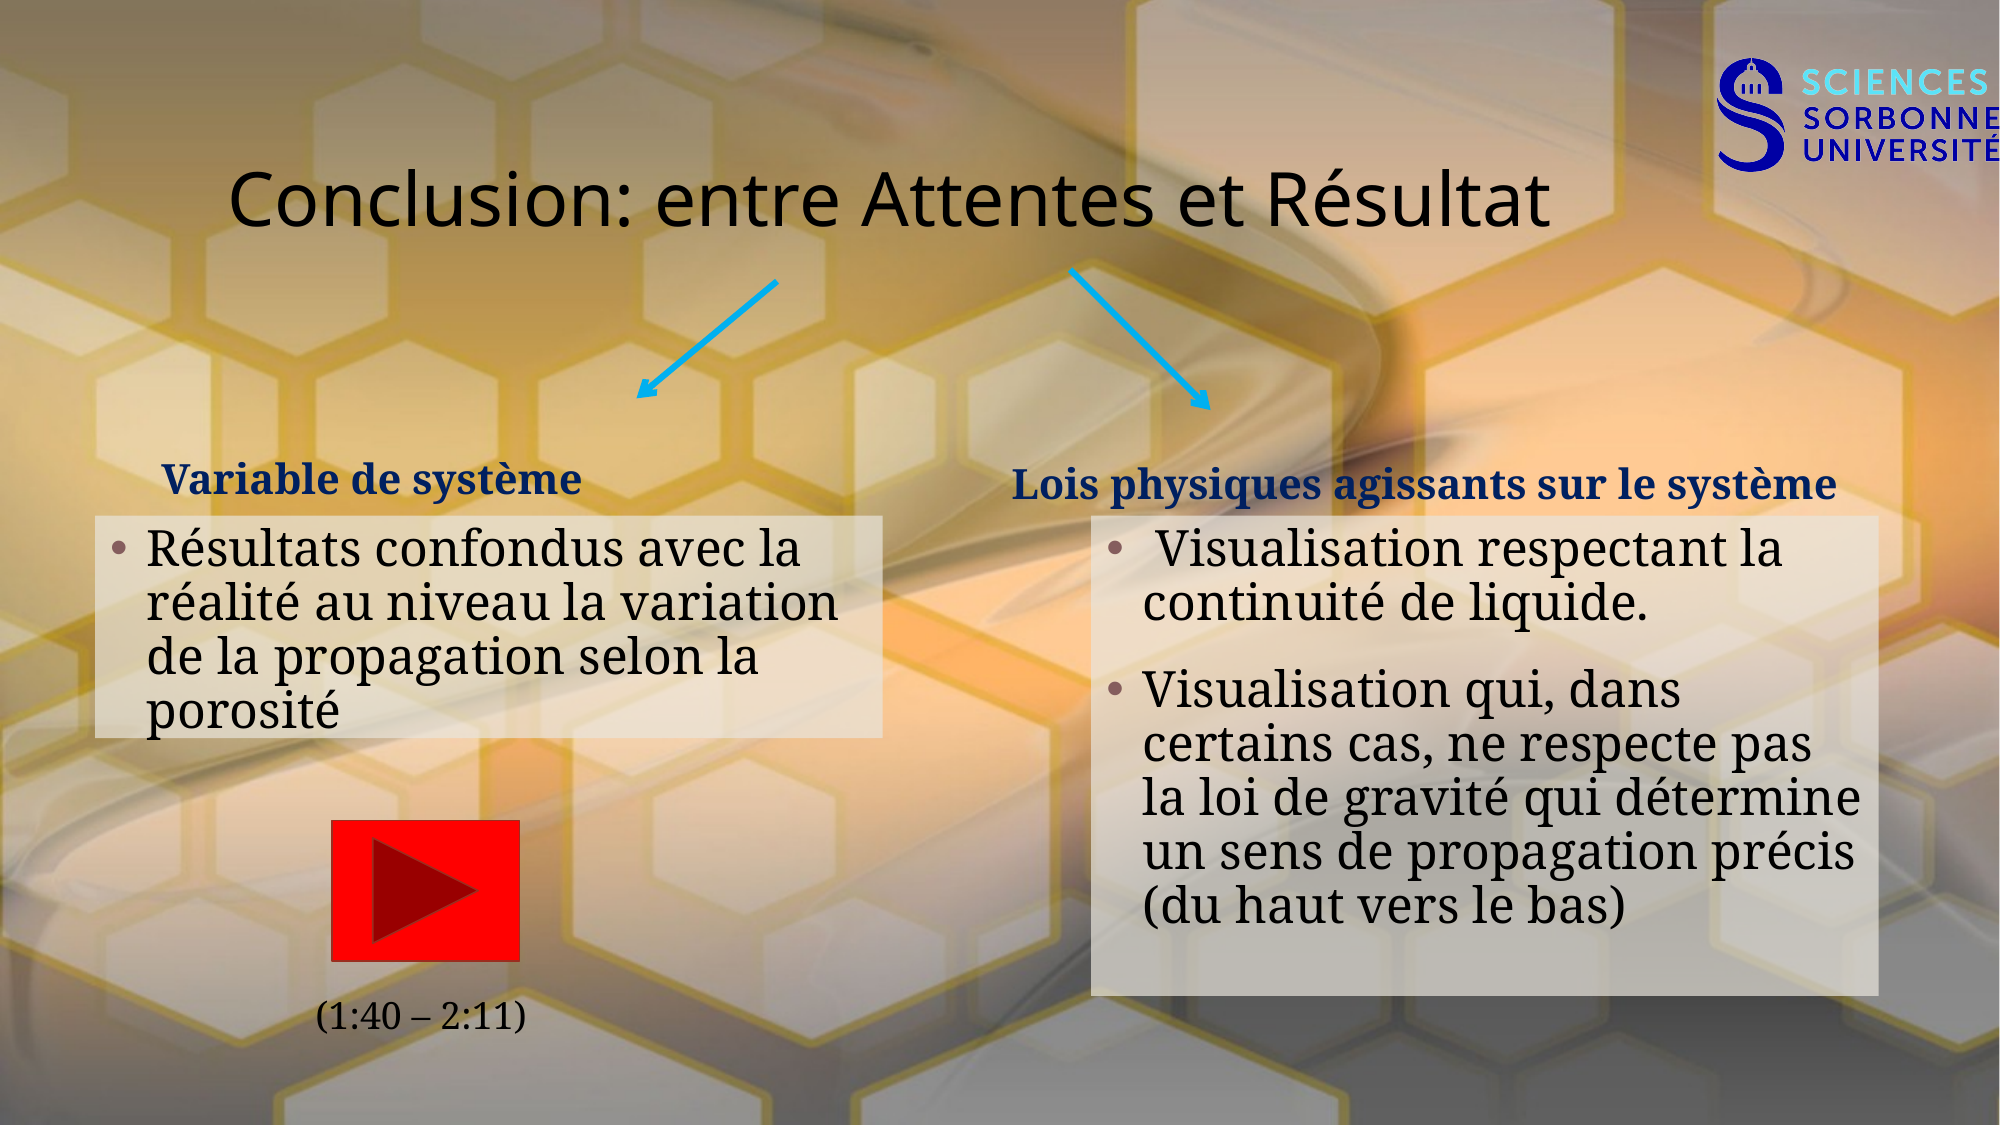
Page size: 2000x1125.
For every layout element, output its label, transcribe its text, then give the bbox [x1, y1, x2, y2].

text_box Lois physiques agissants sur le système [996, 450, 1864, 516]
list Résultats confondus avec la réalité au niveau la variation de la propagation selon la porosité [95, 515, 883, 739]
title Conclusion: entre Attentes et Résultat [212, 62, 1788, 250]
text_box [1069, 269, 1211, 411]
text_box (1:40 – 2:11) [300, 984, 542, 1045]
text_box [331, 820, 520, 962]
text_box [636, 280, 778, 399]
picture [0, 0, 2000, 1125]
text_box Visualisation respectant la continuité de liquide. Visualisation qui, dans certains cas, ne respecte pas la loi de gravité qui détermine un sens de propagation précis (du haut vers le bas) [1091, 515, 1879, 996]
text_box Variable de système [146, 445, 609, 511]
